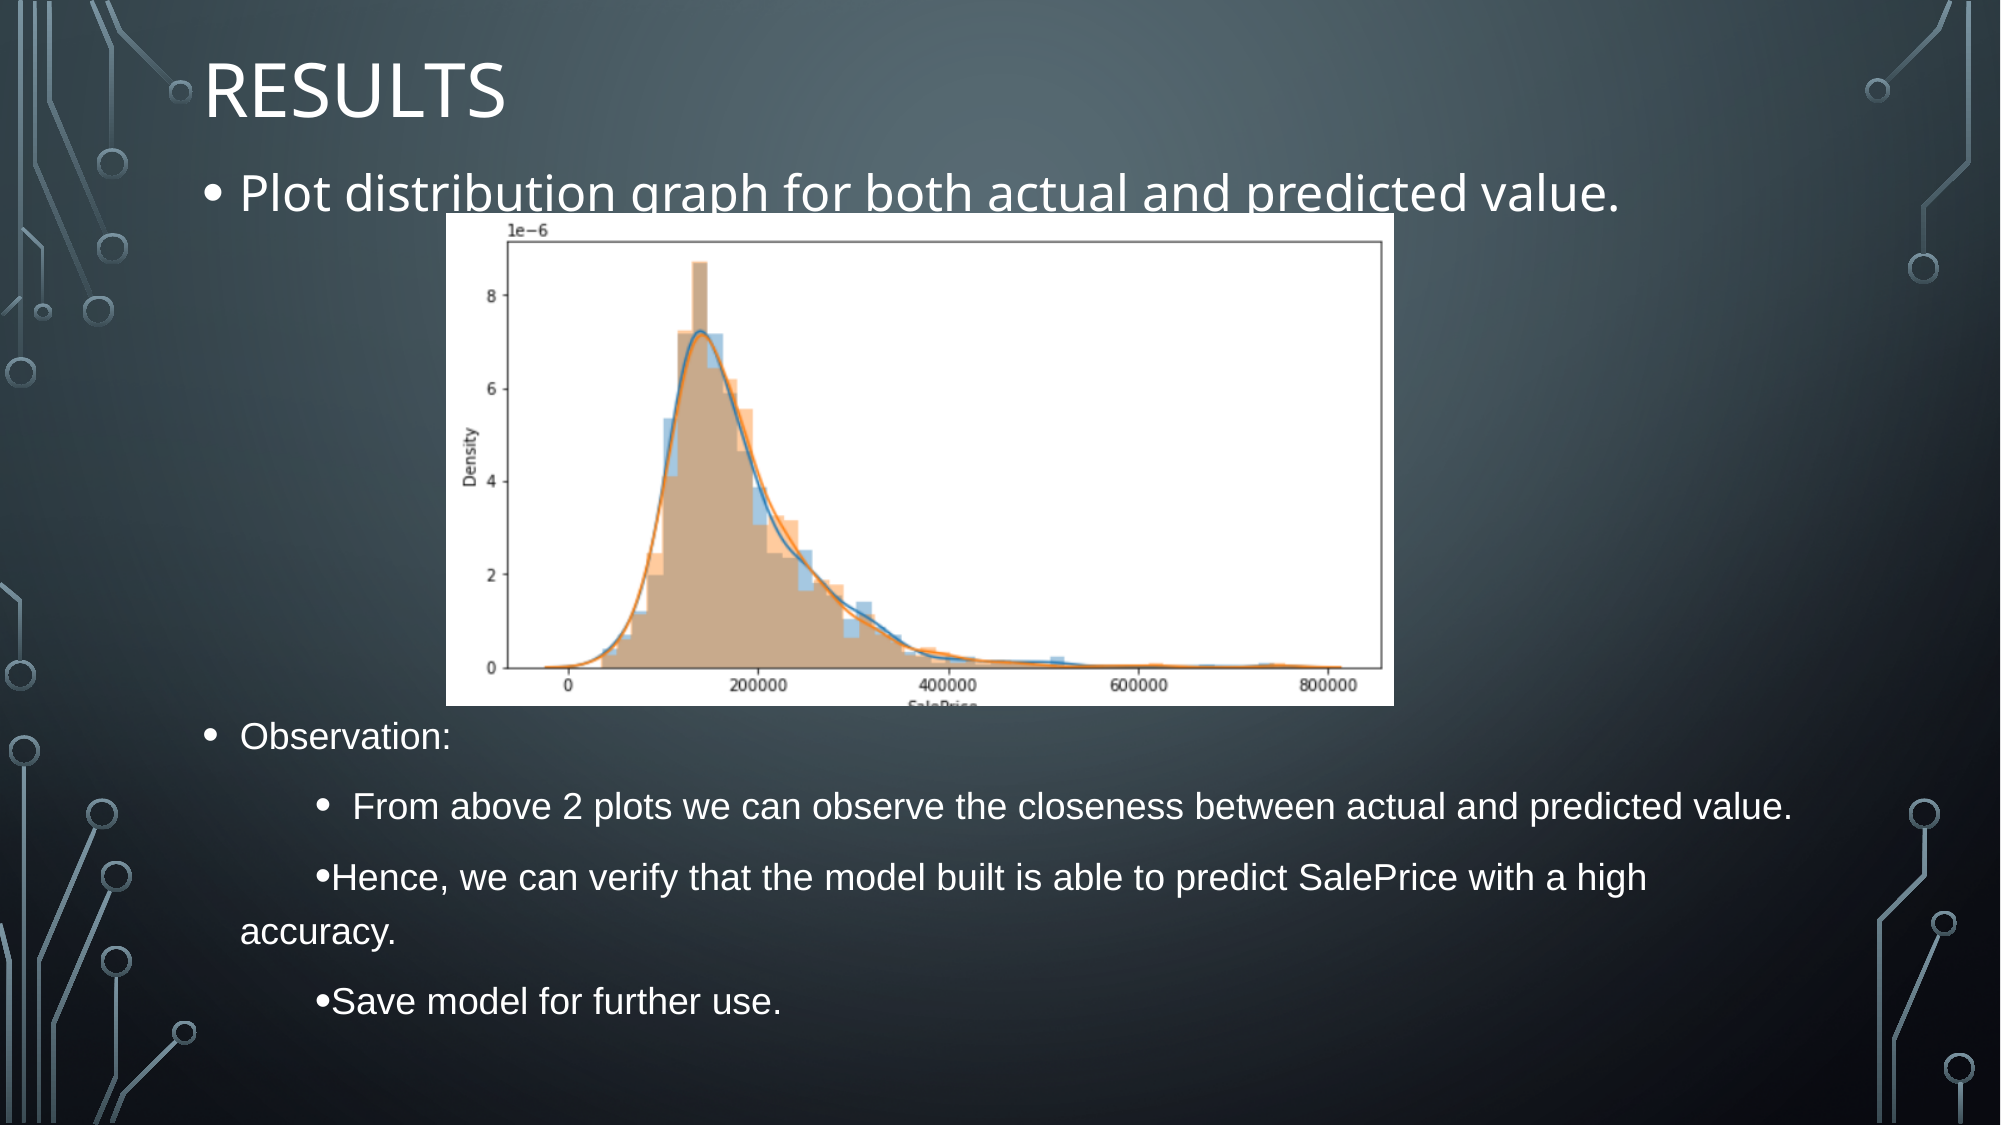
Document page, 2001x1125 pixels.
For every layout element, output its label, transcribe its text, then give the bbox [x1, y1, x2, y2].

title Results [187, 0, 1813, 142]
picture [446, 213, 1394, 706]
list Plot distribution graph for both actual and predicted value. Observation: From above 2 plots we can observe the closeness between actual and predicted value. Hence, we can verify that the model built is able to predict SalePrice with a high accuracy. Save model for further use. [187, 142, 1813, 1064]
